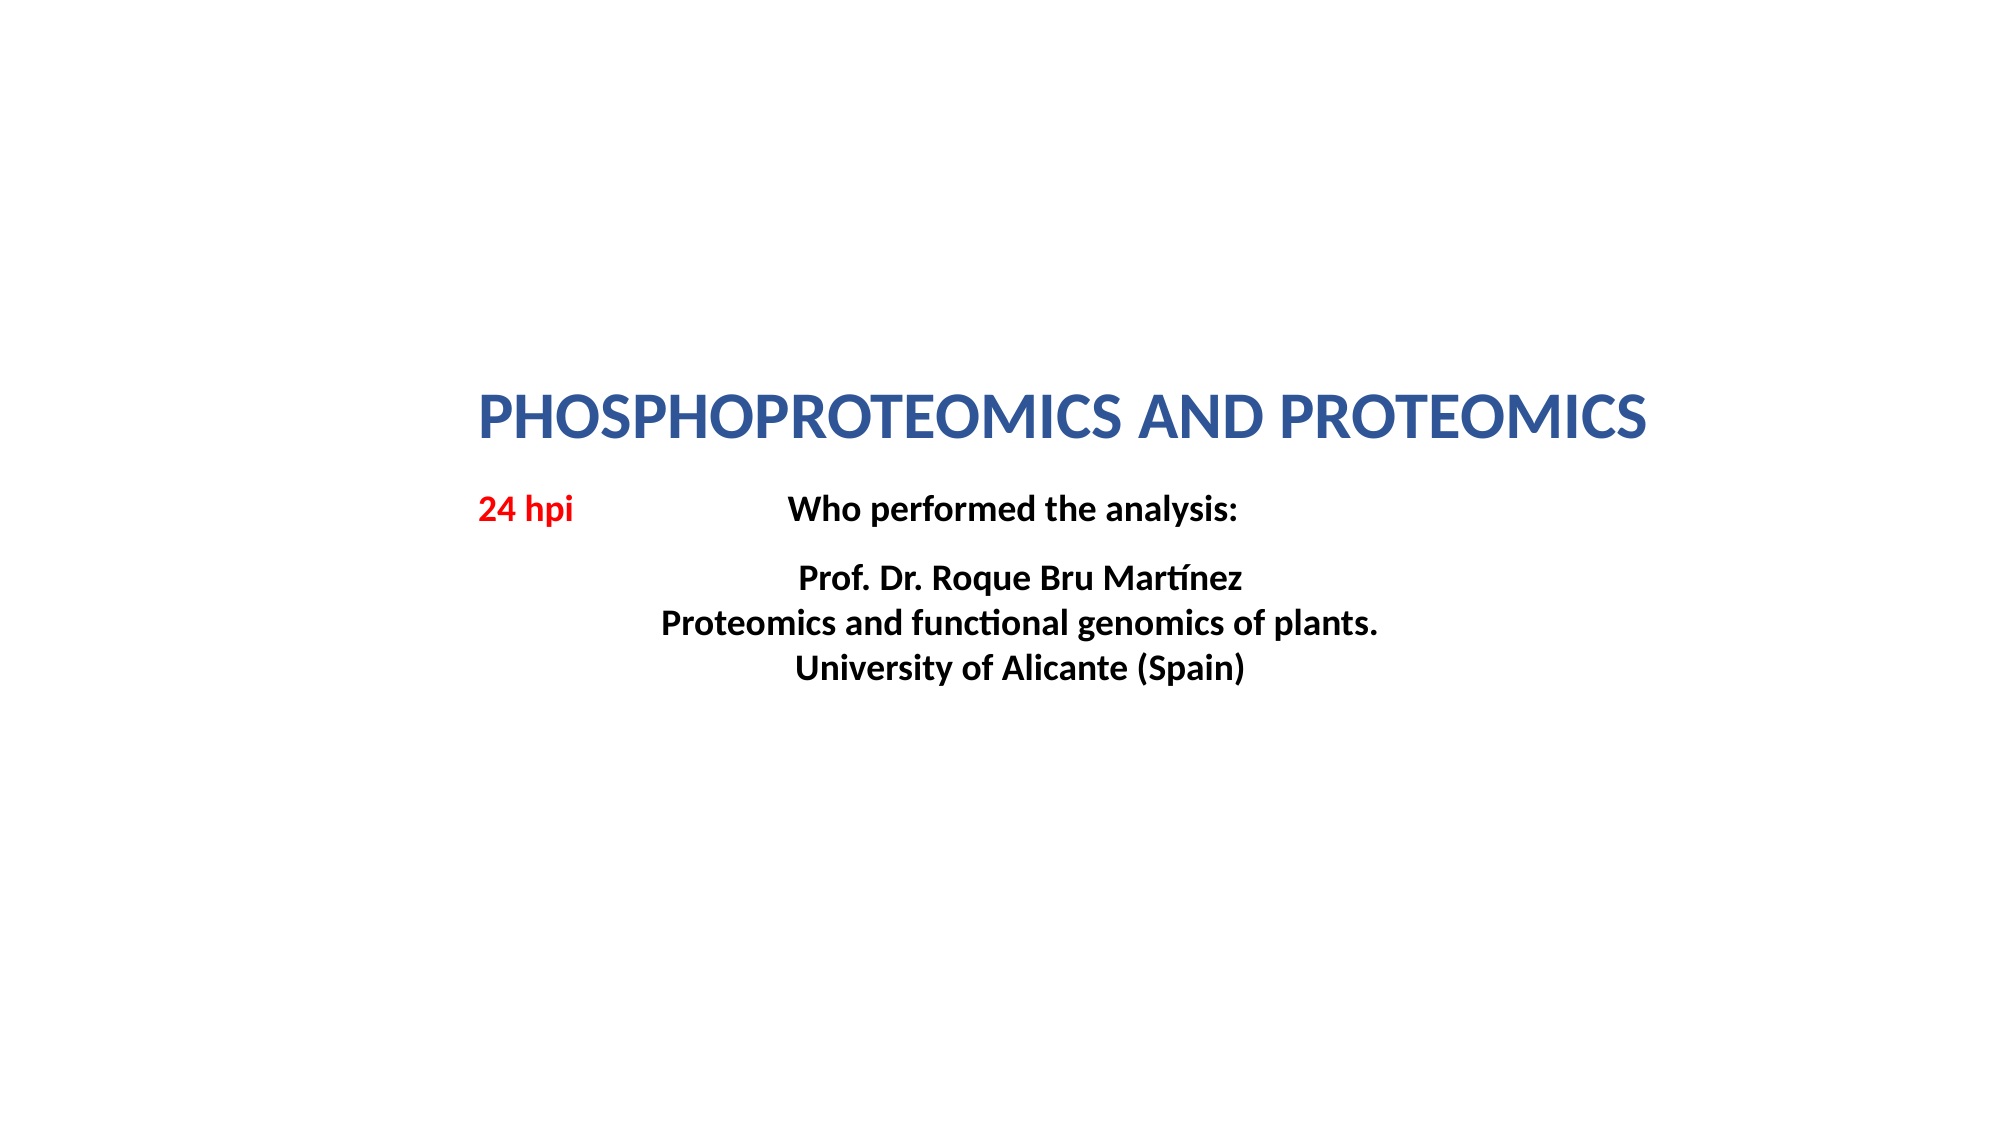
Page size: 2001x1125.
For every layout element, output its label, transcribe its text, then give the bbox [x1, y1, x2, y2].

text_box Who performed the analysis: [772, 476, 1434, 537]
text_box 24 hpi [463, 476, 743, 537]
text_box Prof. Dr. Roque Bru Martínez Proteomics and functional genomics of plants. University of Alicante (Spain) [600, 545, 1442, 695]
text_box PHOSPHOPROTEOMICS AND PROTEOMICS [463, 364, 1743, 459]
